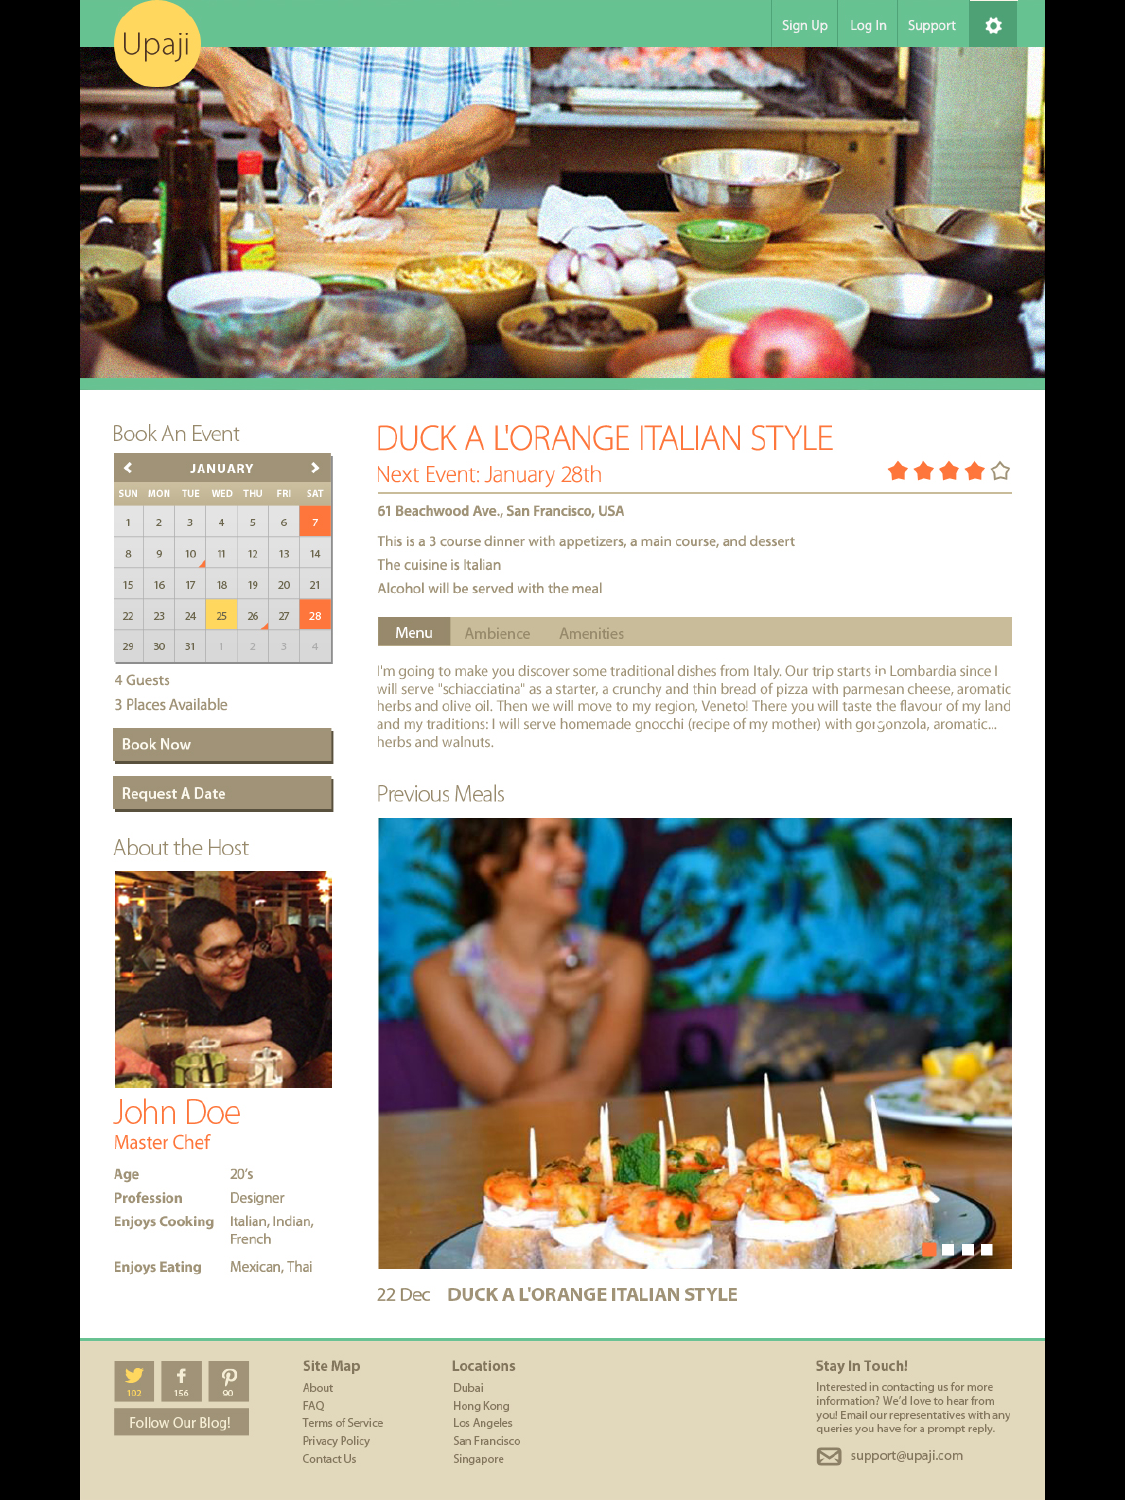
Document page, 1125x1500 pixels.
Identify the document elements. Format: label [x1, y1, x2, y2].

picture [79, 0, 1045, 1500]
